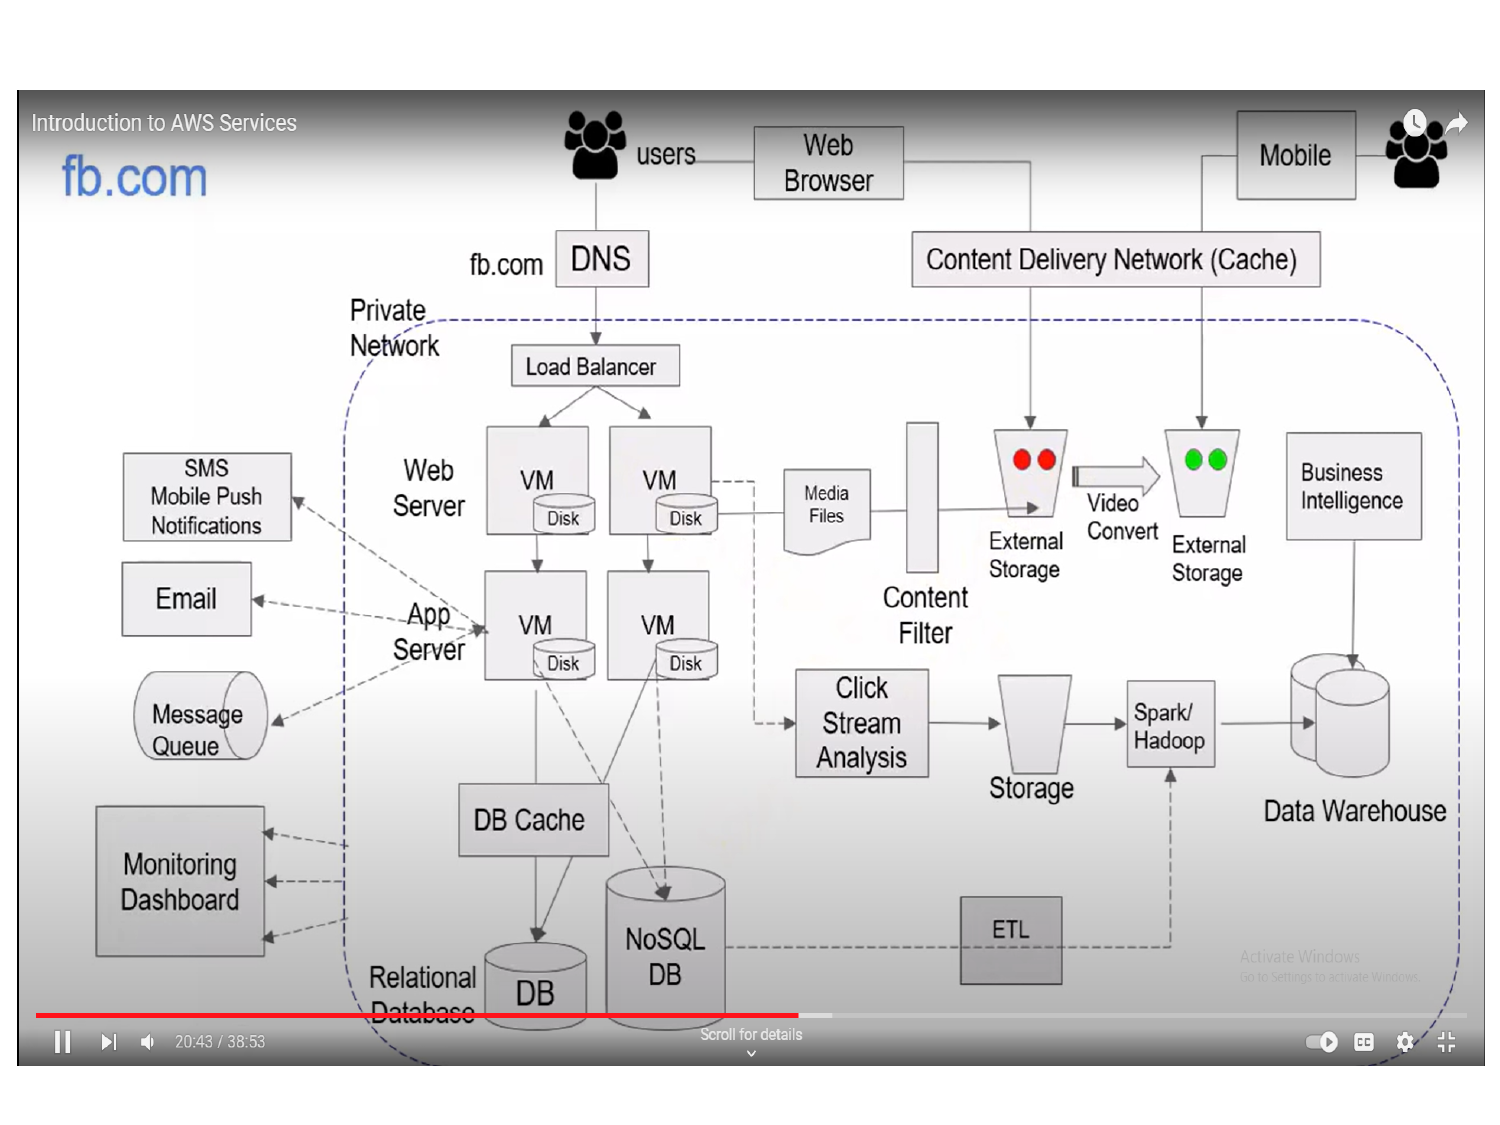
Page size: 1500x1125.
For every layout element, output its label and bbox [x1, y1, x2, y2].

picture [17, 89, 1485, 1066]
